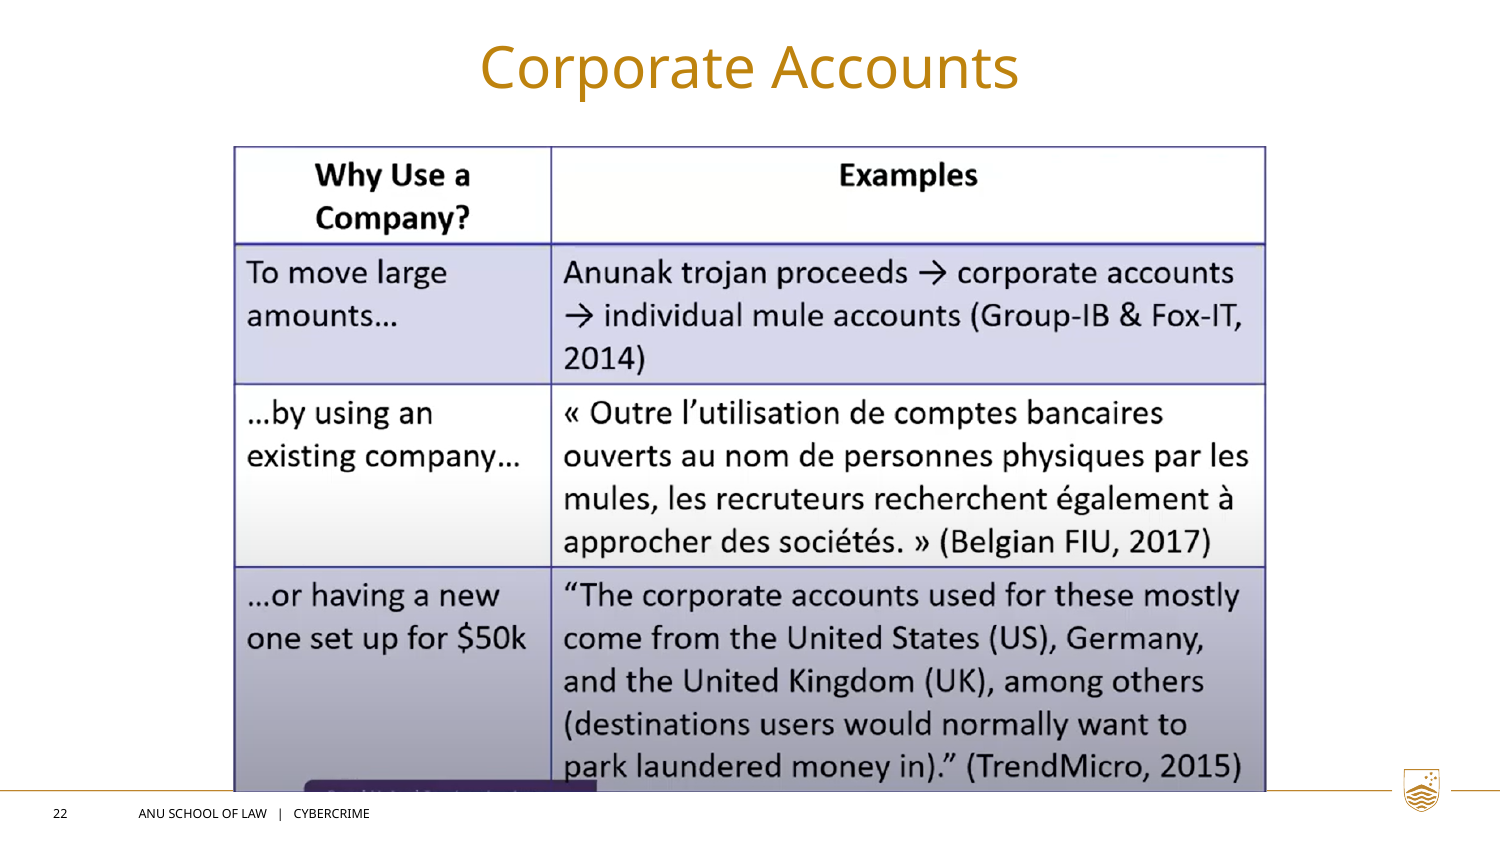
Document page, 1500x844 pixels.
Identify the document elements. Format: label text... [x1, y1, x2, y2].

text_box Corporate Accounts [241, 36, 1259, 116]
footer ANU SCHOOL OF LAW | CYBERCRIME [138, 806, 848, 824]
slide_number 22 [53, 806, 113, 824]
picture [0, 146, 1500, 812]
